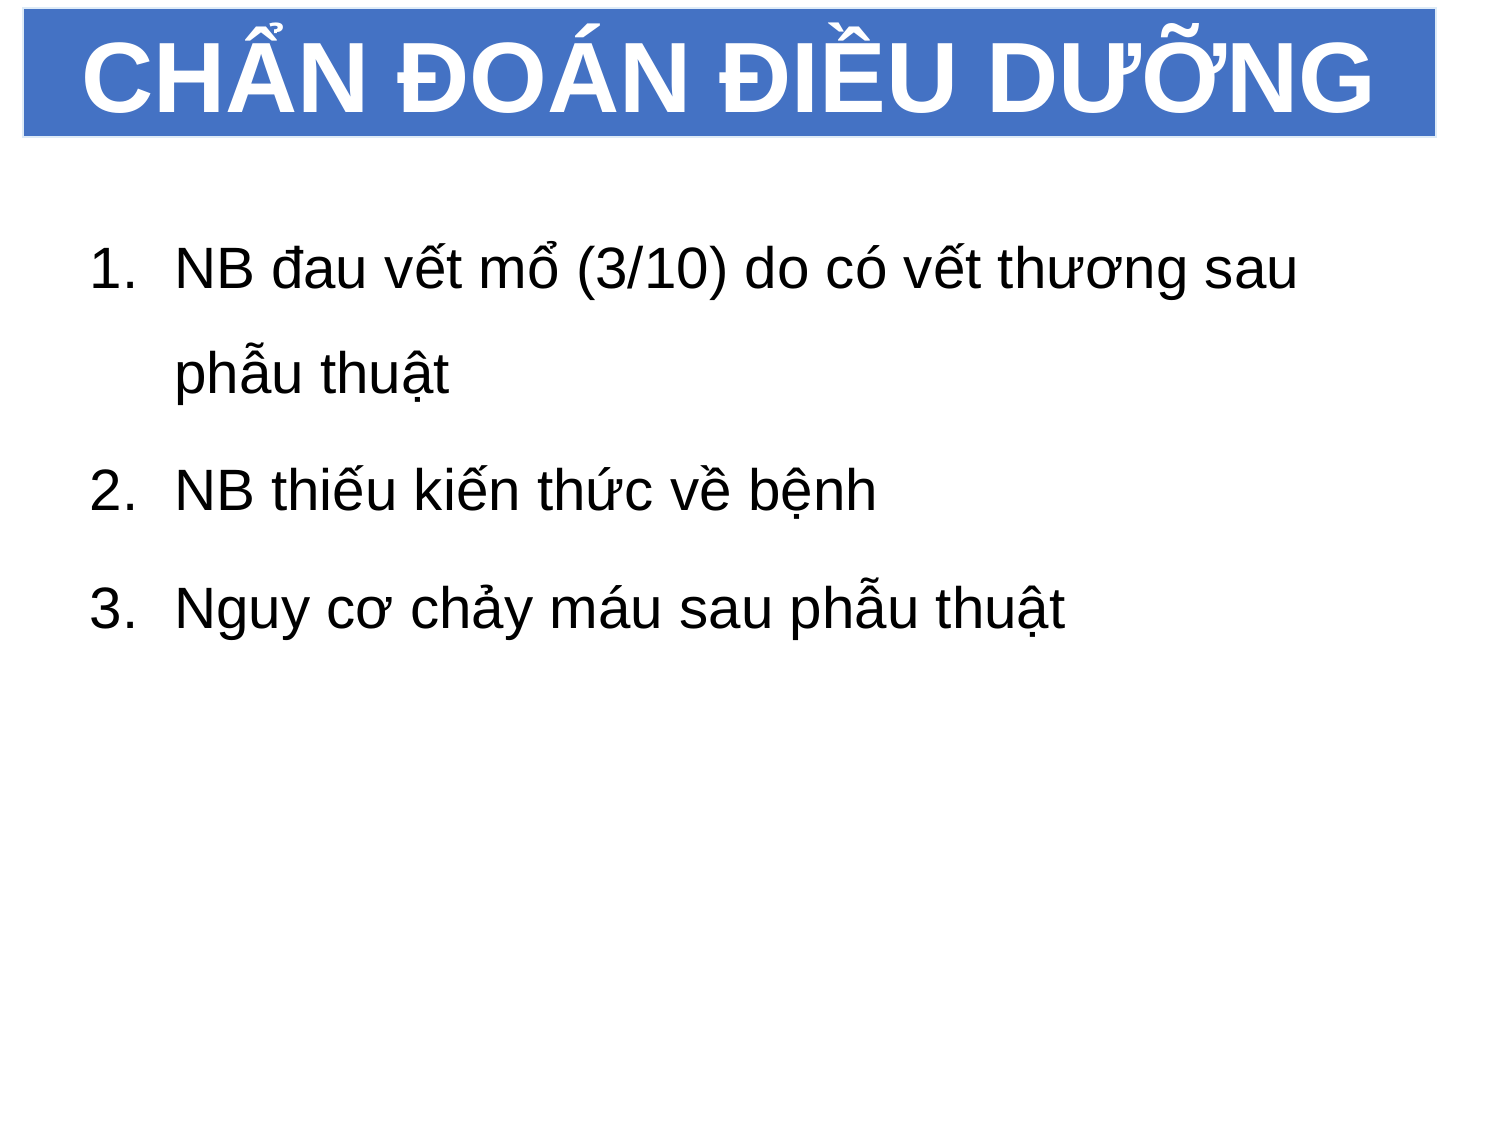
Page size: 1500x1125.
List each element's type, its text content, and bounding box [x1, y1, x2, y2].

text_box NB đau vết mổ (3/10) do có vết thương sau phẫu thuật NB thiếu kiến thức về bệnh Nguy cơ chảy máu sau phẫu thuật [37, 187, 1400, 765]
text_box CHẨN ĐOÁN ĐIỀU DƯỠNG [22, 7, 1437, 138]
